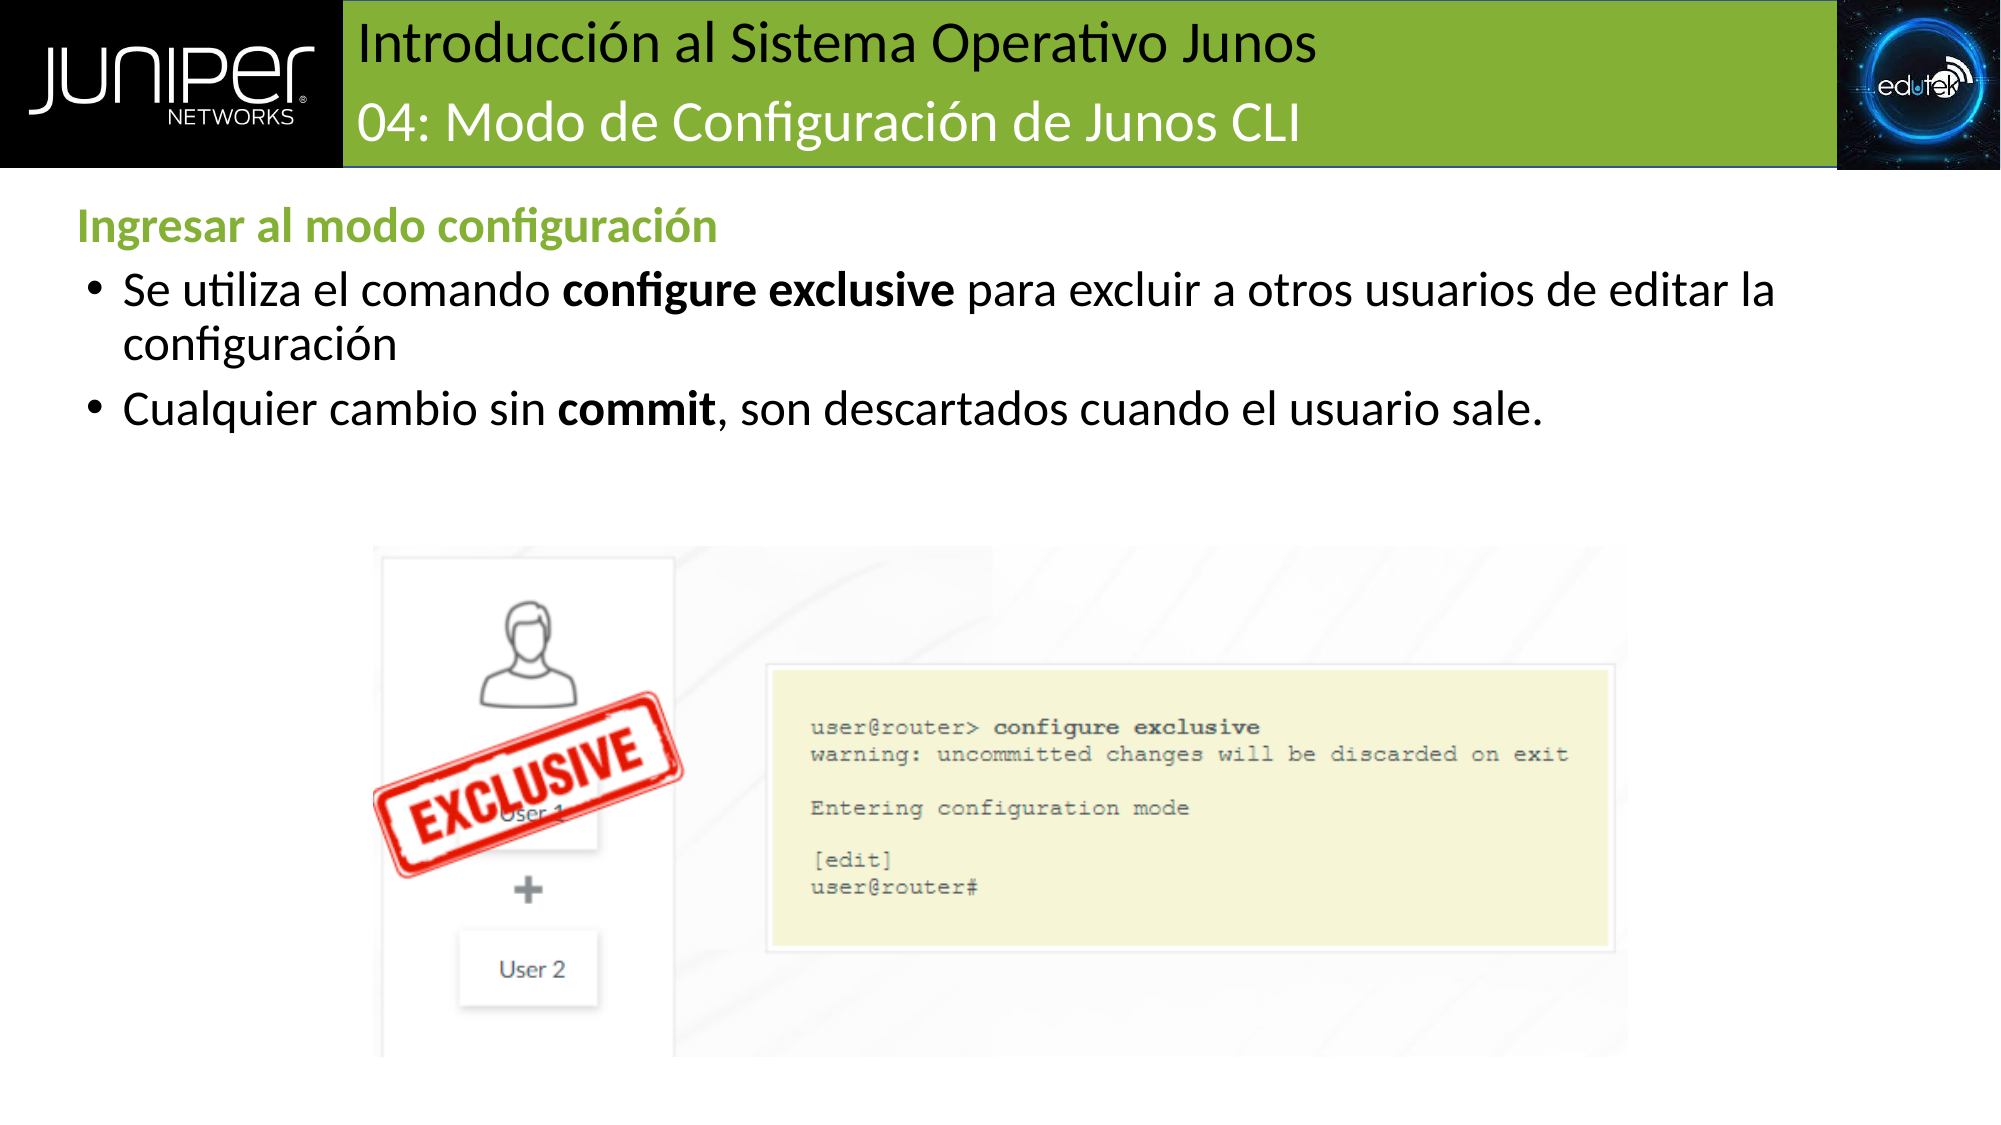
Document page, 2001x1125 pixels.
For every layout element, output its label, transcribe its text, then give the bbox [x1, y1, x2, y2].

picture [0, 0, 343, 168]
list 04: Modo de Configuración de Junos CLI [342, 83, 1606, 168]
picture [1837, 0, 2001, 170]
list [373, 546, 1628, 1058]
list Ingresar al modo configuración Se utiliza el comando configure exclusive para excluir a otros usuarios de editar la configuración Cualquier cambio sin commit, son descartados cuando el usuario sale. [61, 191, 1923, 652]
title Introducción al Sistema Operativo Junos [342, 3, 2000, 84]
